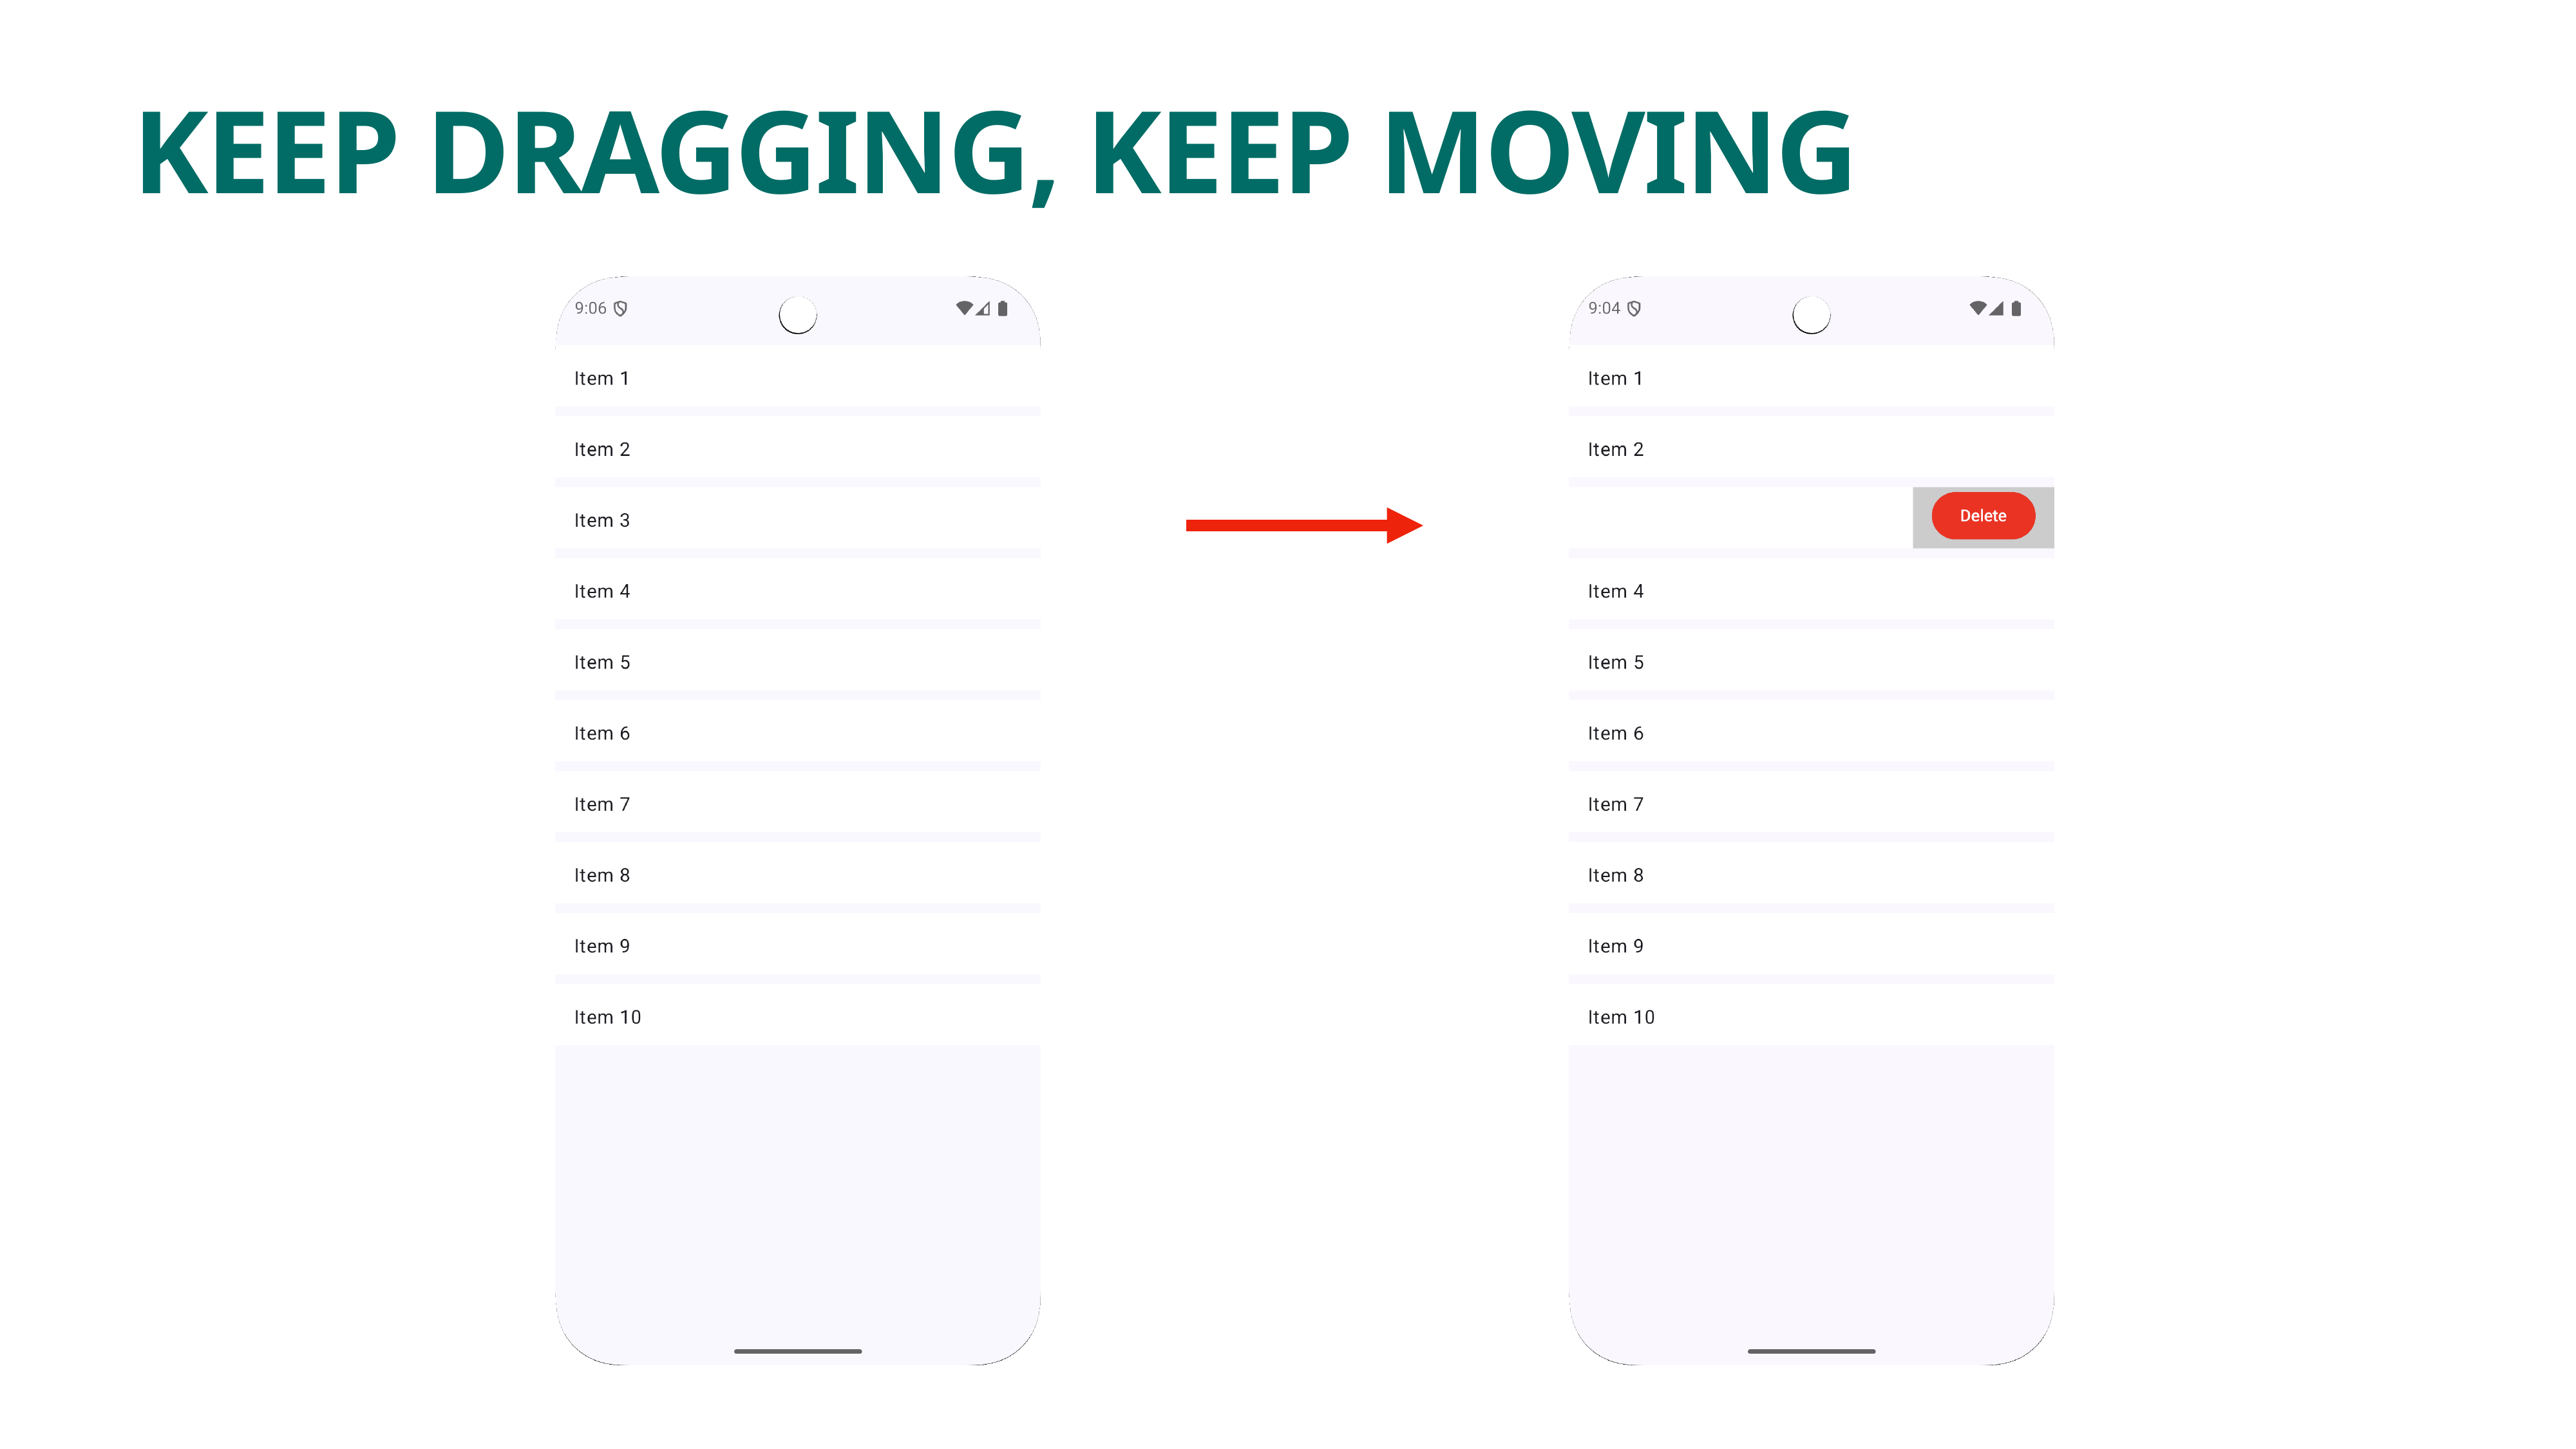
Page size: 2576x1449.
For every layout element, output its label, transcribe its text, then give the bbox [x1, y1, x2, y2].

picture [555, 276, 1041, 1365]
picture [1569, 276, 2054, 1365]
title KEEP DRAGGING, KEEP MOVING [127, 100, 2449, 252]
text_box [1186, 521, 1424, 530]
